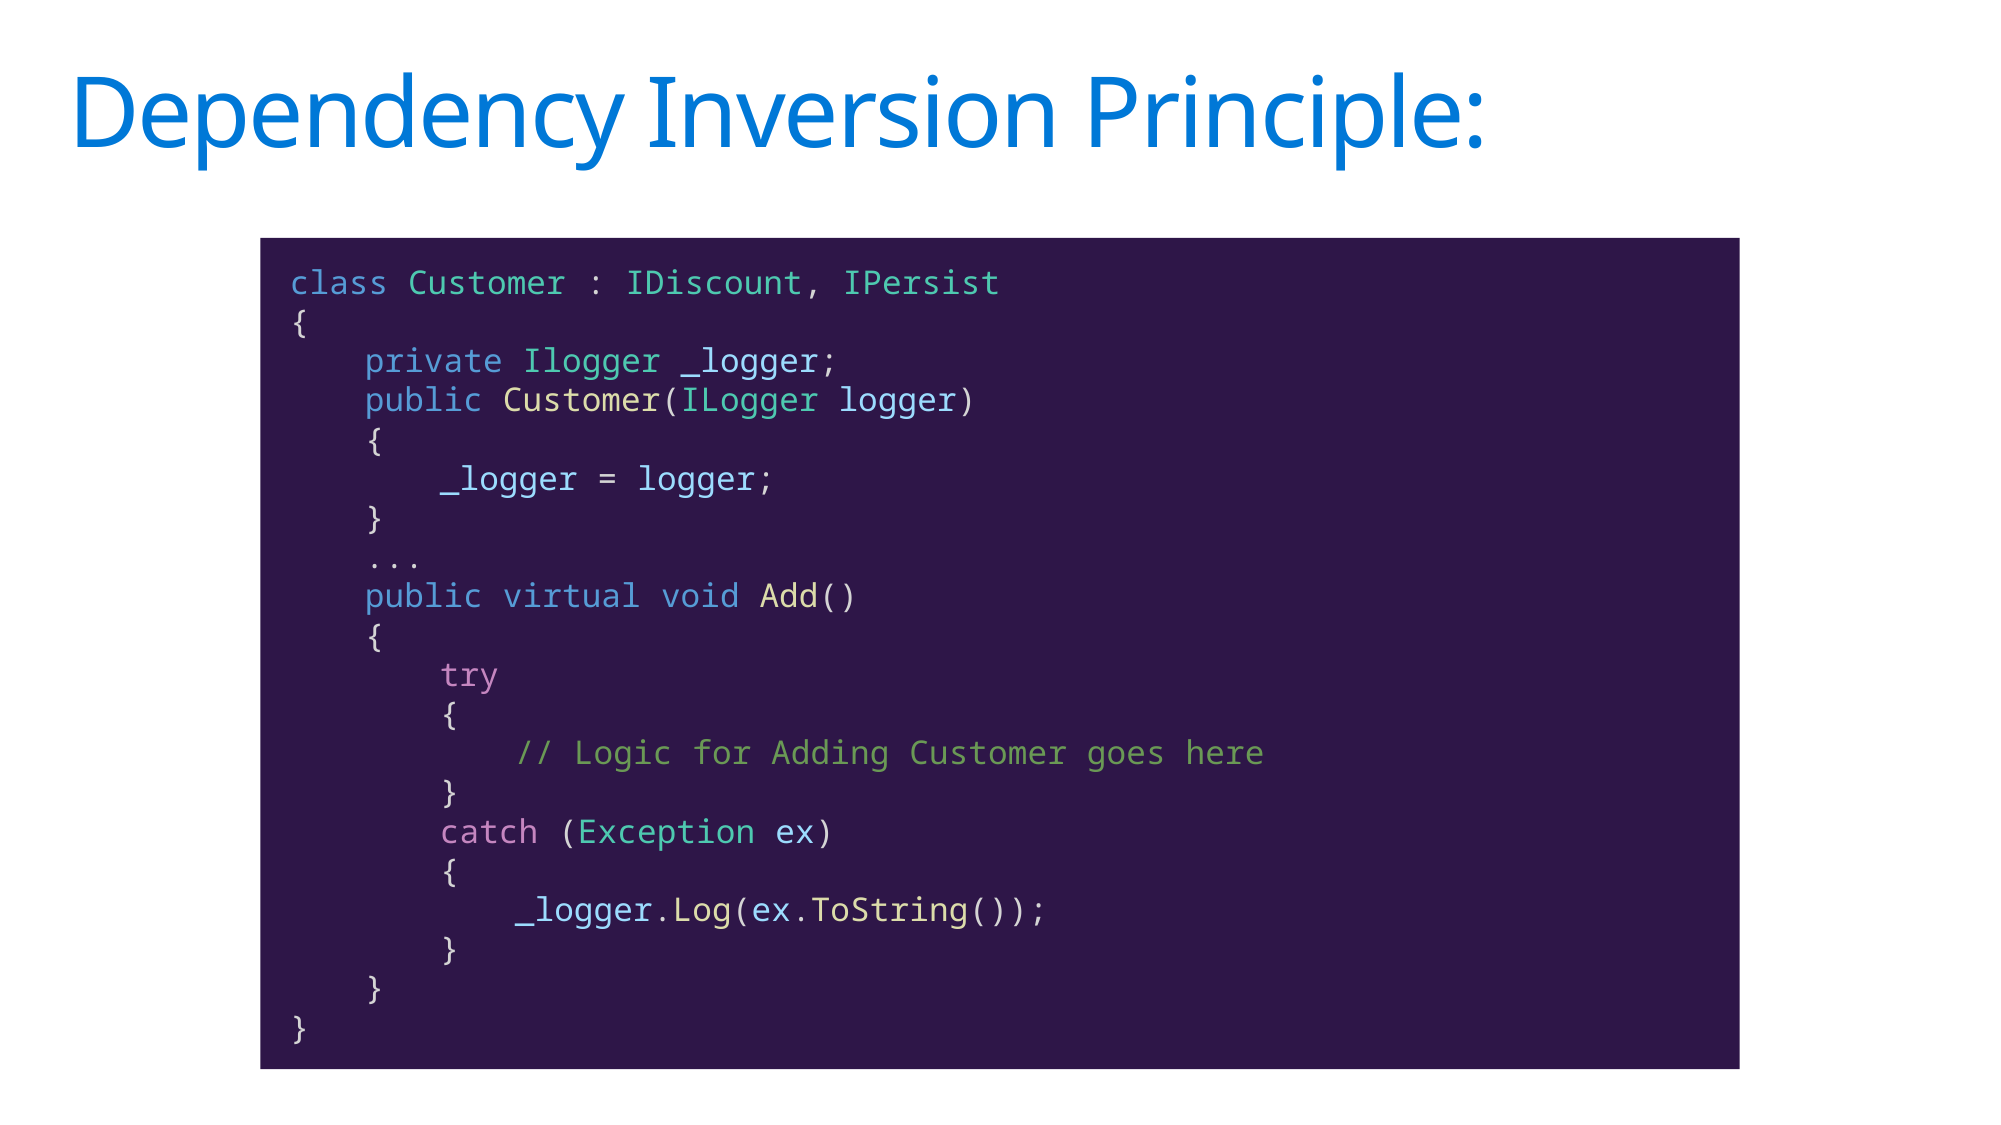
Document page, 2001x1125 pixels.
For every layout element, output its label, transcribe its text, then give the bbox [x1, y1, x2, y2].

text_box class Customer : IDiscount, IPersist { private Ilogger _logger; public Customer(ILogger logger) { _logger = logger; } ... public virtual void Add() { try { // Logic for Adding Customer goes here } catch (Exception ex) { _logger.Log(ex.ToString()); } } } [260, 237, 1740, 1070]
title Dependency Inversion Principle: [44, 47, 1957, 196]
